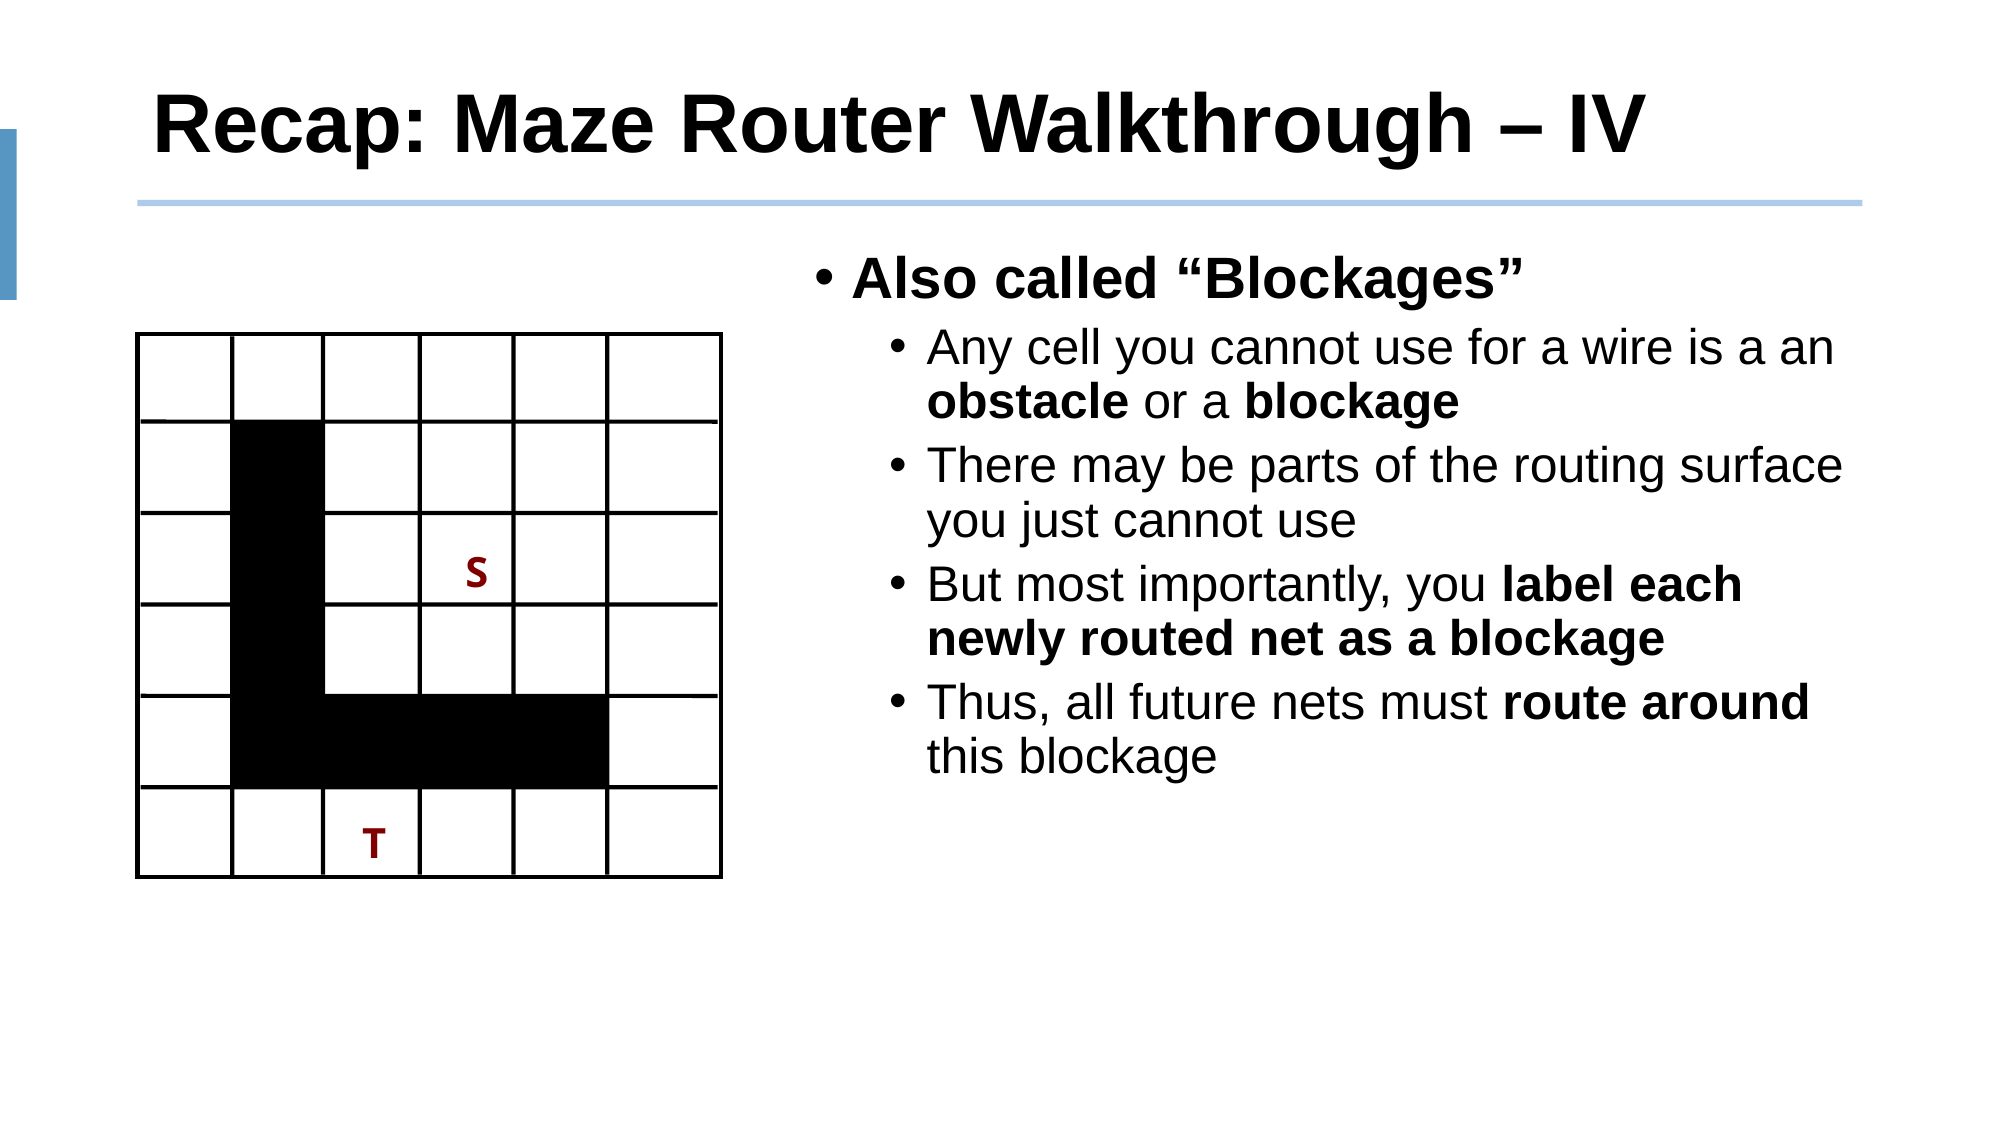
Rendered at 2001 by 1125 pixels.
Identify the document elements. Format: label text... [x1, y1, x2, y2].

title Recap: Maze Router Walkthrough – IV [137, 42, 1863, 208]
list Also called “Blockages” Any cell you cannot use for a wire is a an obstacle or a blockage There may be parts of the routing surface you just cannot use But most importantly, you label each newly routed net as a blockage Thus, all future nets must route around this blockage [799, 240, 1863, 1014]
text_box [137, 334, 721, 878]
